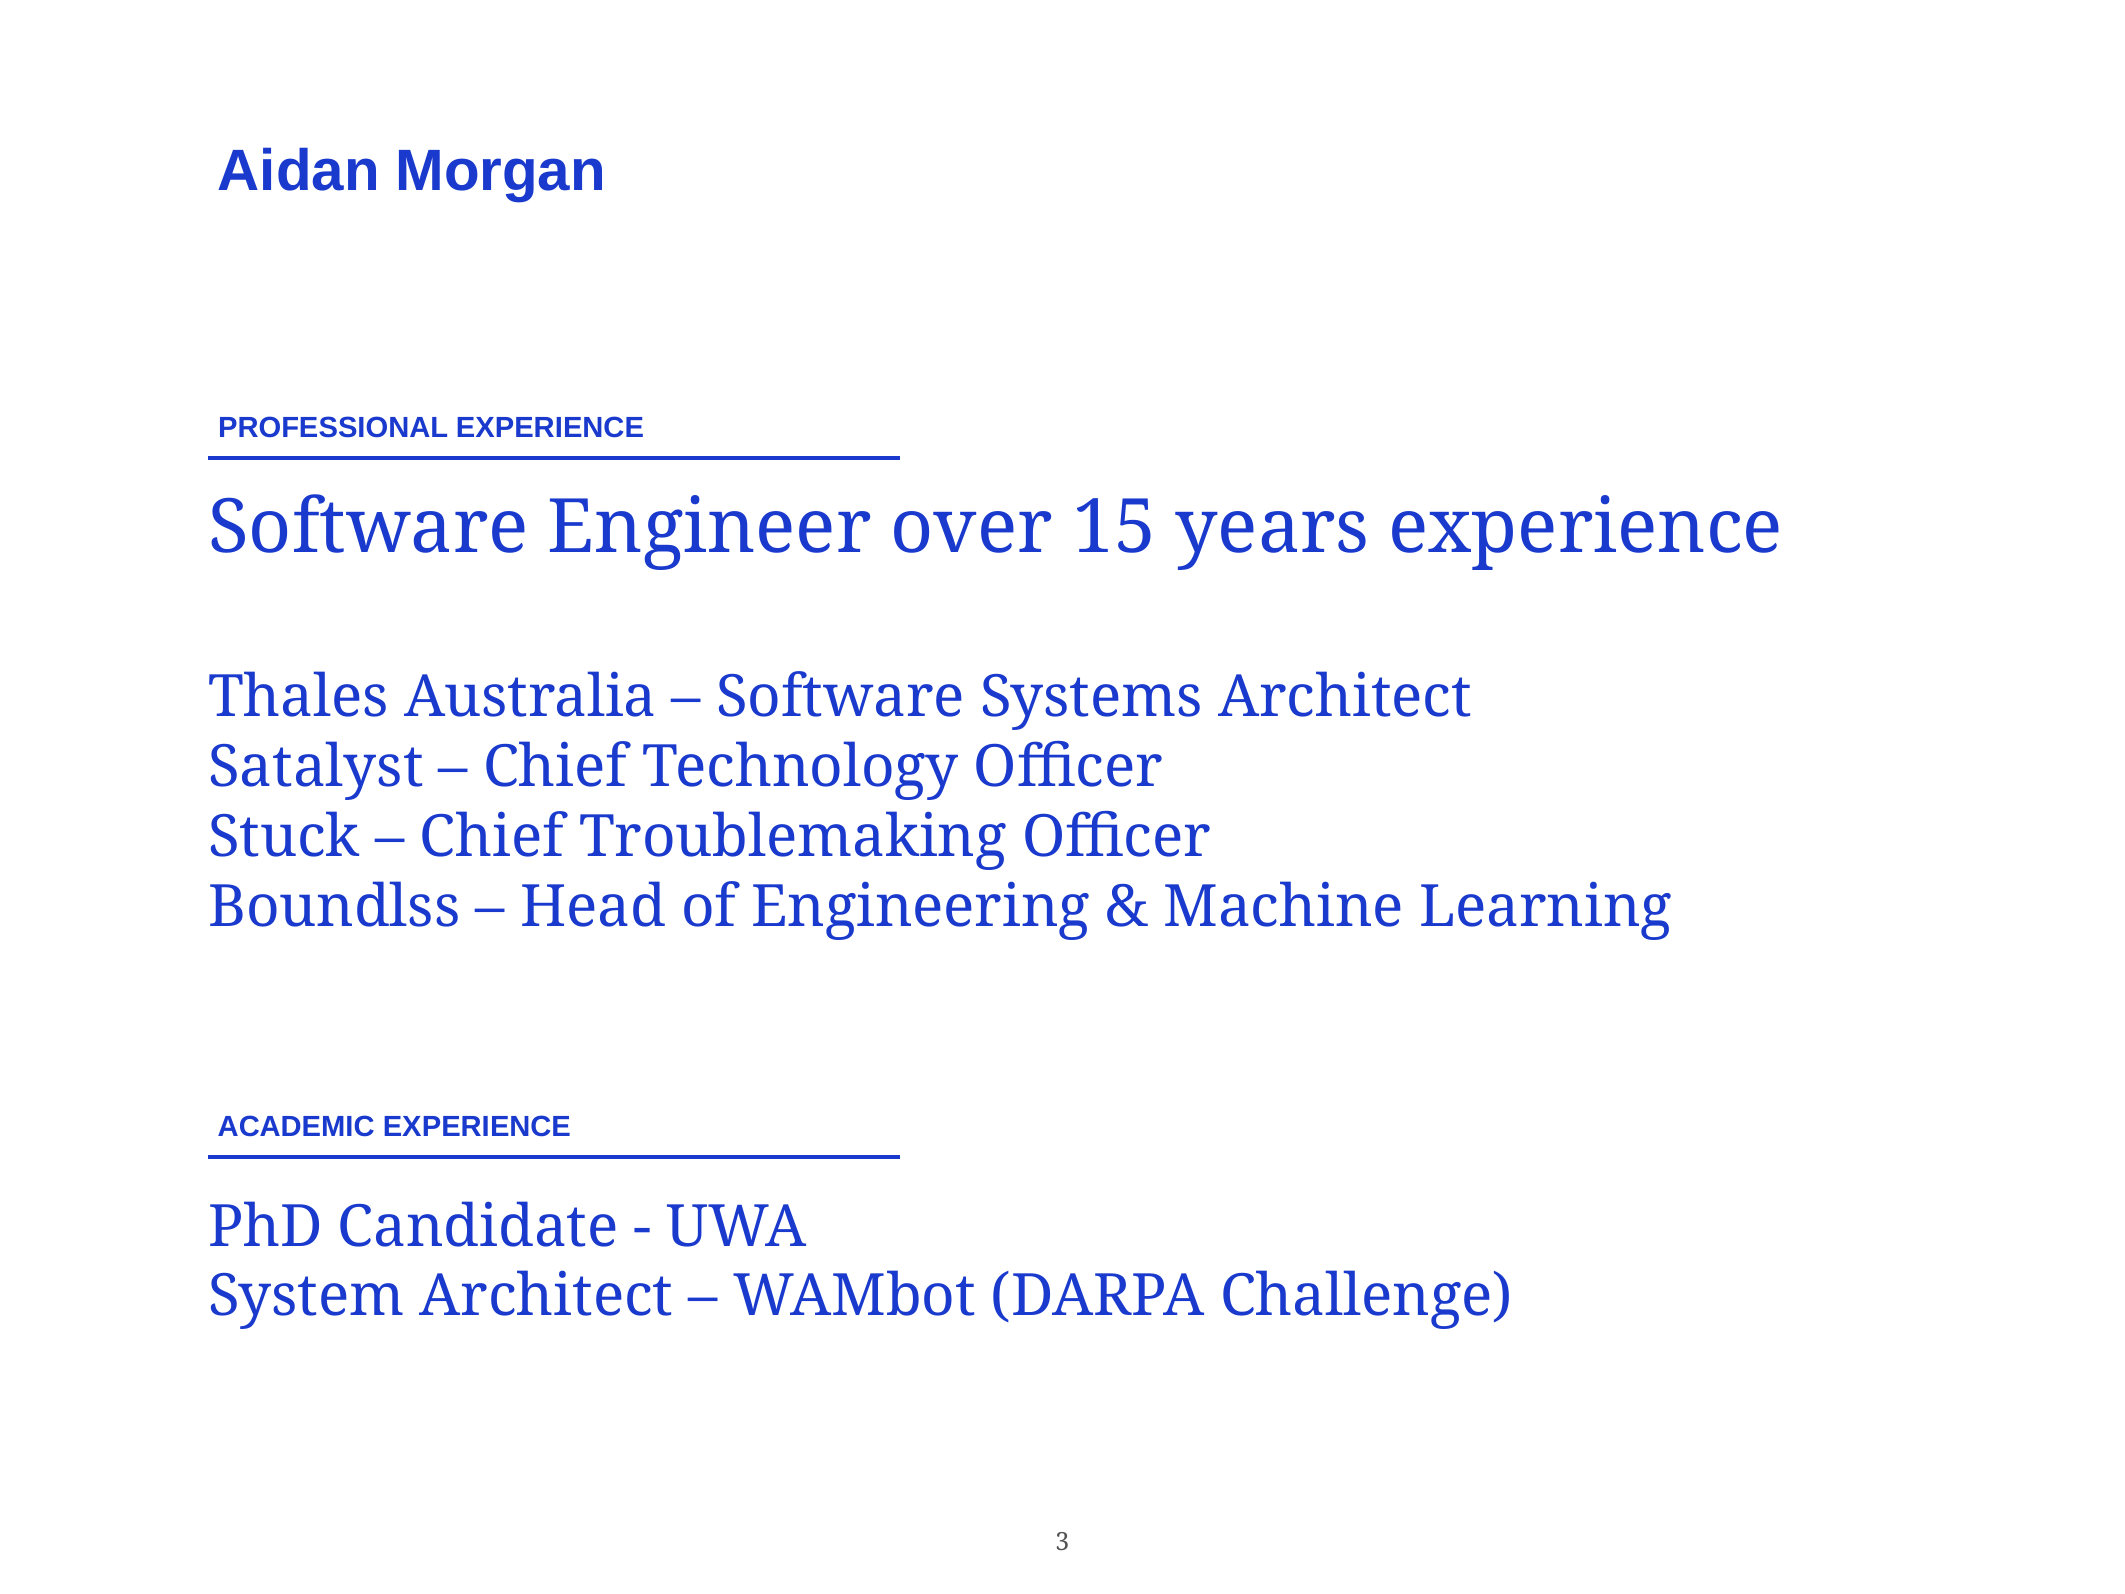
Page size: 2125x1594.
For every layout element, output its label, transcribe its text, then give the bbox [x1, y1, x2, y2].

text_box PROFESSIONAL EXPERIENCE [209, 399, 653, 452]
text_box ACADEMIC EXPERIENCE [209, 1098, 580, 1151]
text_box Aidan Morgan [209, 124, 892, 211]
slide_number 3 [999, 1520, 1126, 1566]
text_box Software Engineer over 15 years experience Thales Australia – Software Systems Architect Satalyst – Chief Technology Officer Stuck – Chief Troublemaking Officer Boundlss – Head of Engineering & Machine Learning PhD Candidate - UWA System Architect – WAMbot (DARPA Challenge) [208, 477, 2012, 1328]
